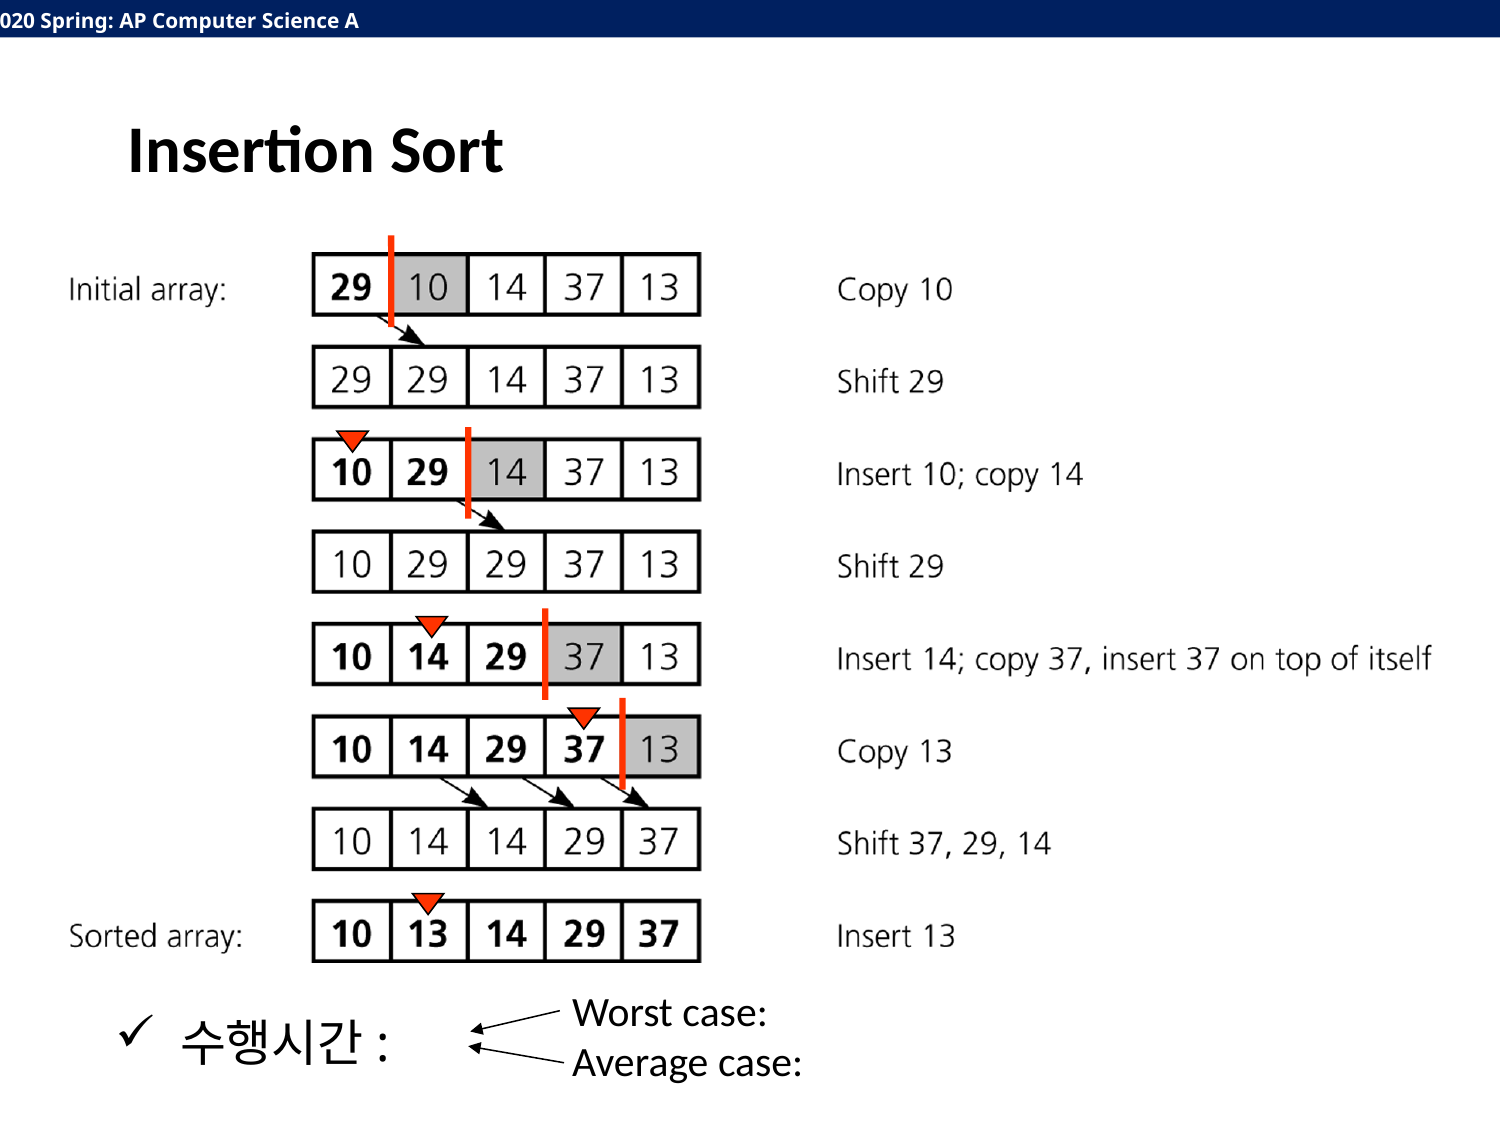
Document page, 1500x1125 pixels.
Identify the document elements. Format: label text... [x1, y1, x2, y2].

title Insertion Sort [112, 52, 1388, 240]
text_box [470, 1010, 560, 1035]
text_box [468, 1042, 565, 1063]
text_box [416, 608, 546, 700]
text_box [336, 426, 469, 519]
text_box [568, 697, 623, 790]
picture [68, 252, 1432, 963]
